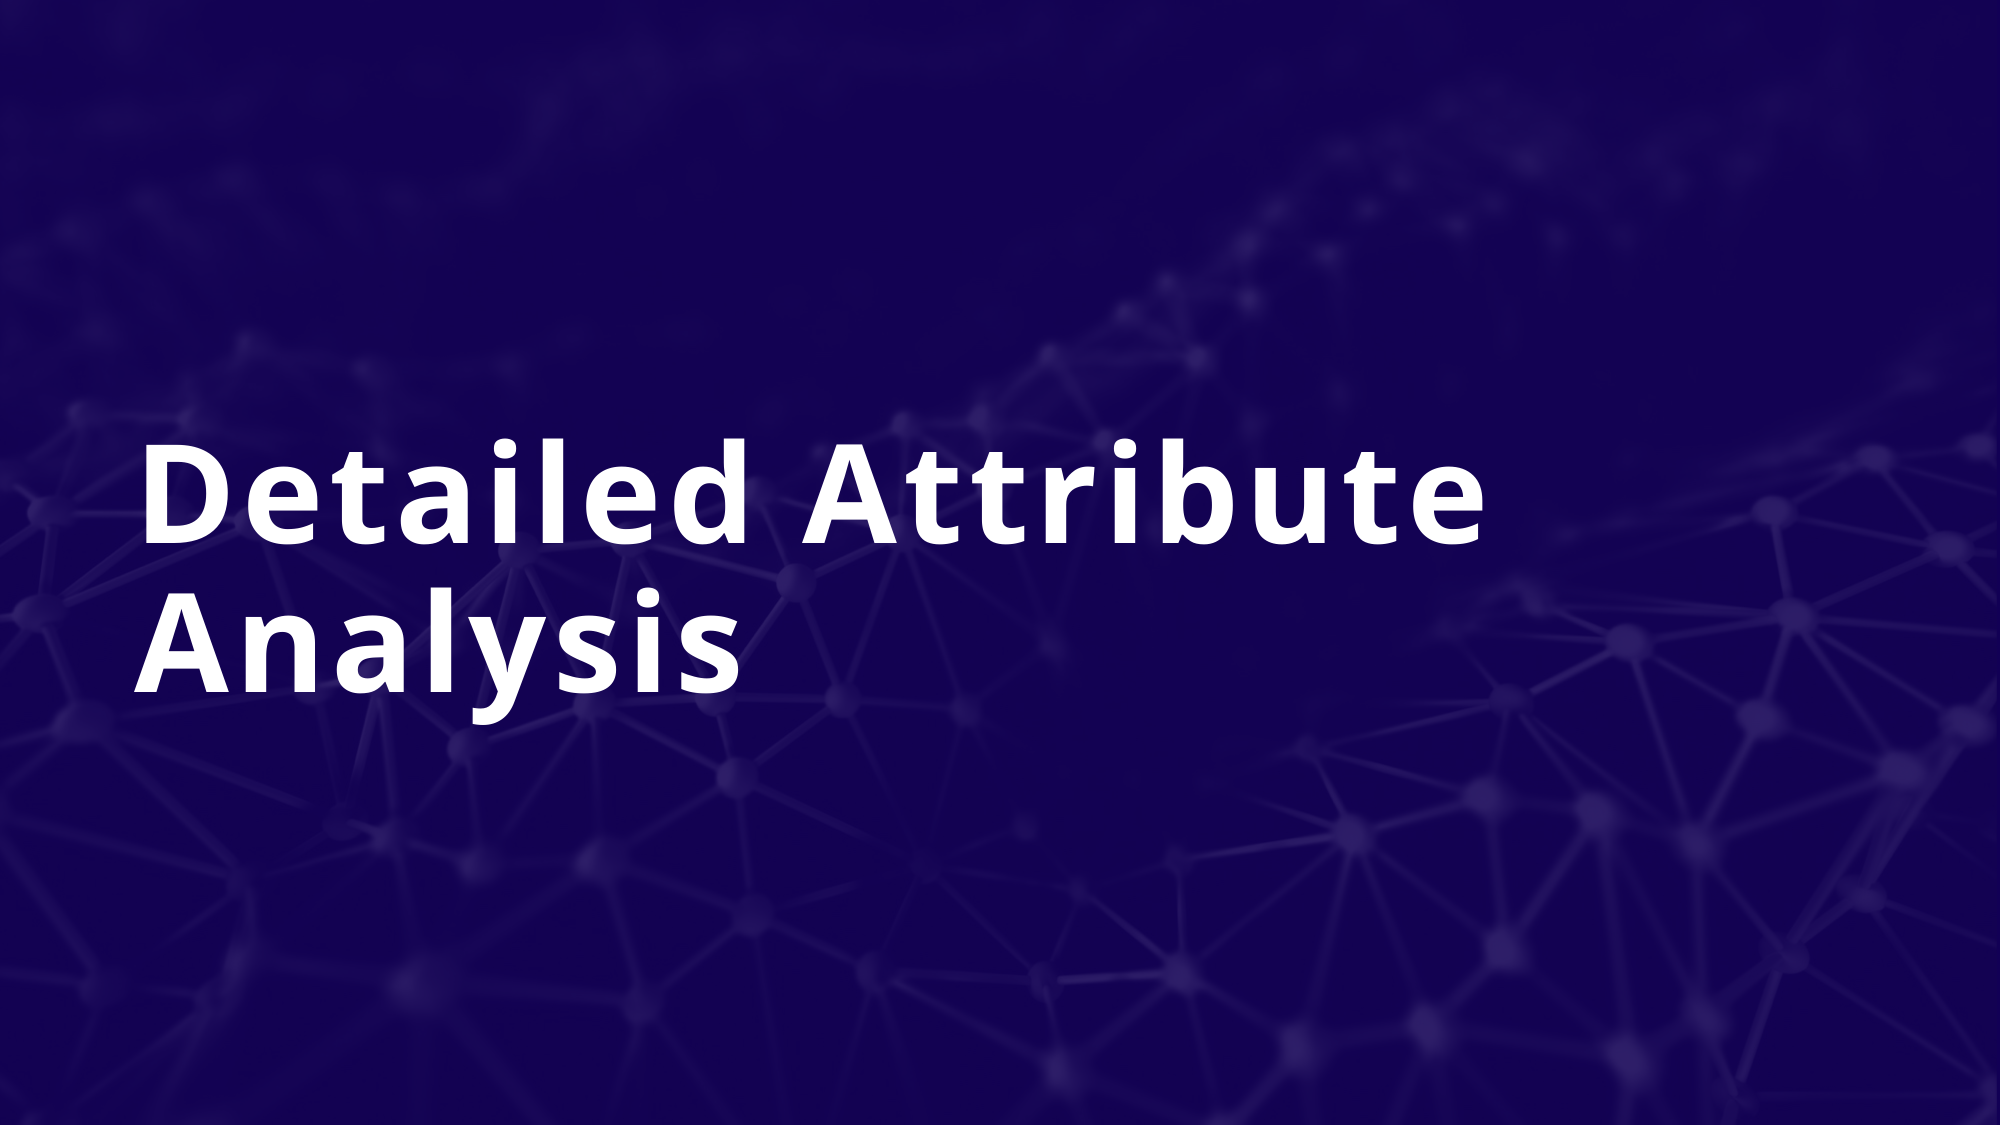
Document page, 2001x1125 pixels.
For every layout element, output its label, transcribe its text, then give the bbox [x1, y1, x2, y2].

list Detailed Attribute Analysis [117, 330, 1876, 817]
